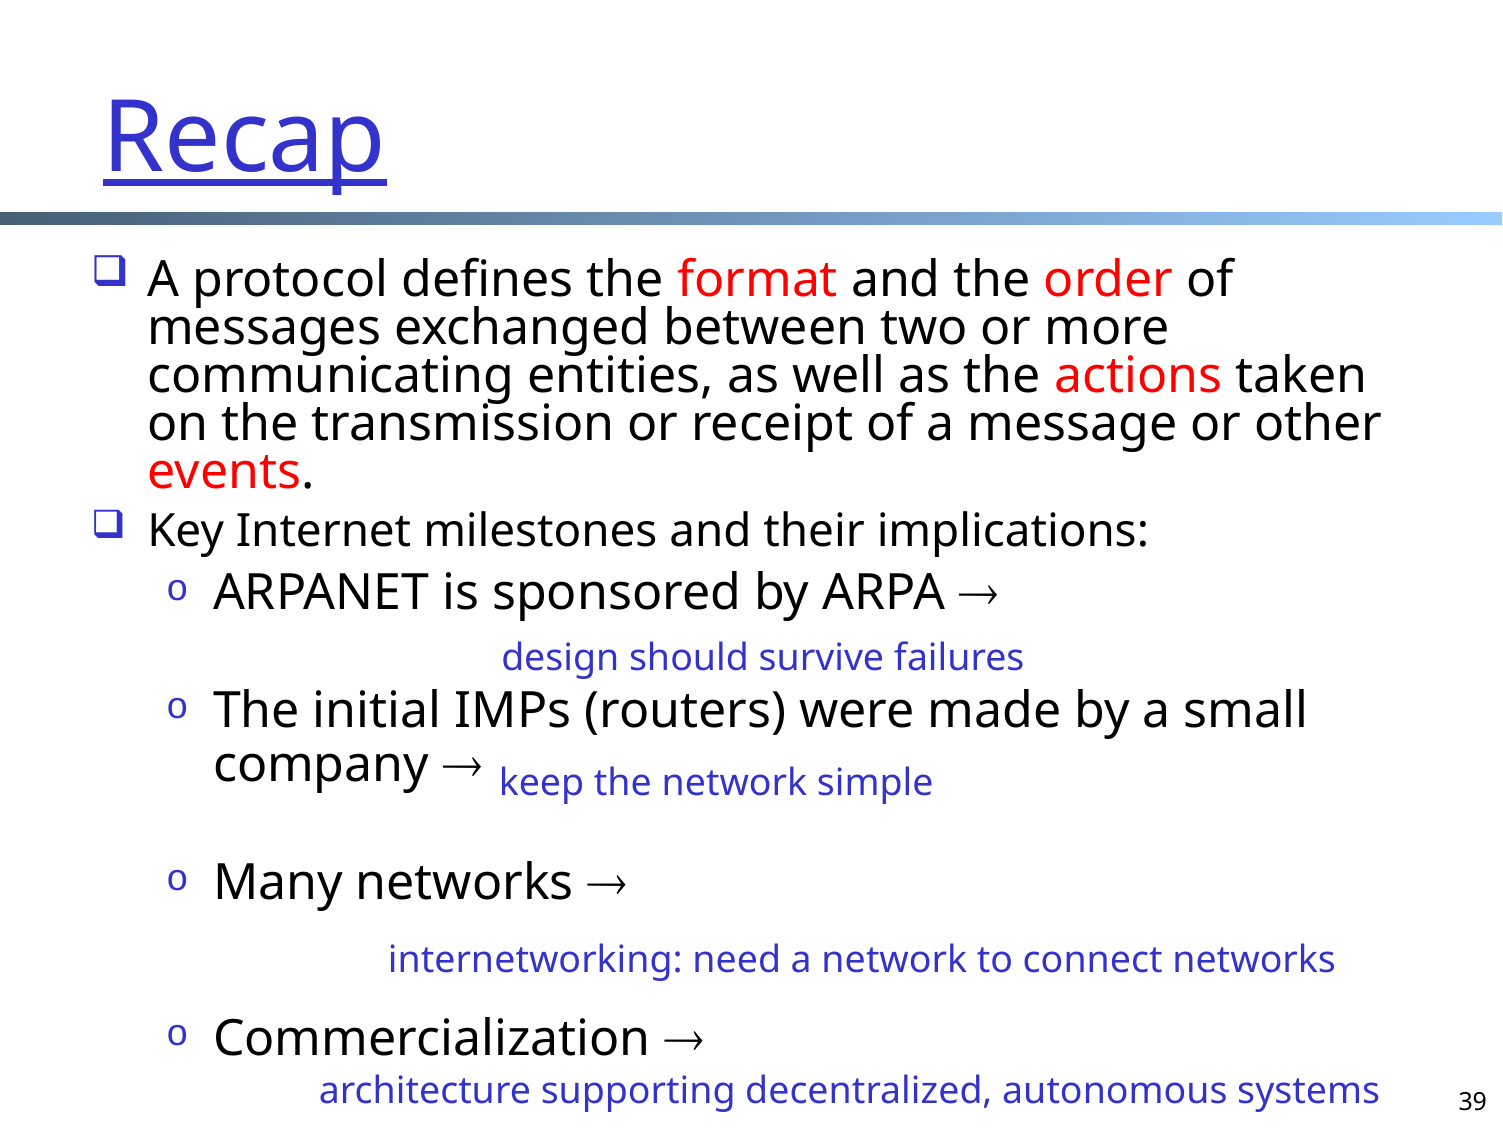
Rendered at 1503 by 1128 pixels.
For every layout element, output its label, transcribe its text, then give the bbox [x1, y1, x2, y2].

title Recap [87, 37, 1365, 226]
slide_number 39 [1151, 1051, 1503, 1128]
text_box design should survive failures [486, 625, 1041, 686]
text_box architecture supporting decentralized, autonomous systems [229, 1063, 1396, 1119]
text_box keep the network simple [483, 751, 949, 811]
text_box internetworking: need a network to connect networks [298, 932, 1352, 988]
list A protocol defines the format and the order of messages exchanged between two or more communicating entities, as well as the actions taken on the transmission or receipt of a message or other events. Key Internet milestones and their implications: ARPANET is sponsored by ARPA  The initial IMPs (routers) were made by a small company  Many networks  Commercialization  [76, 251, 1428, 1077]
